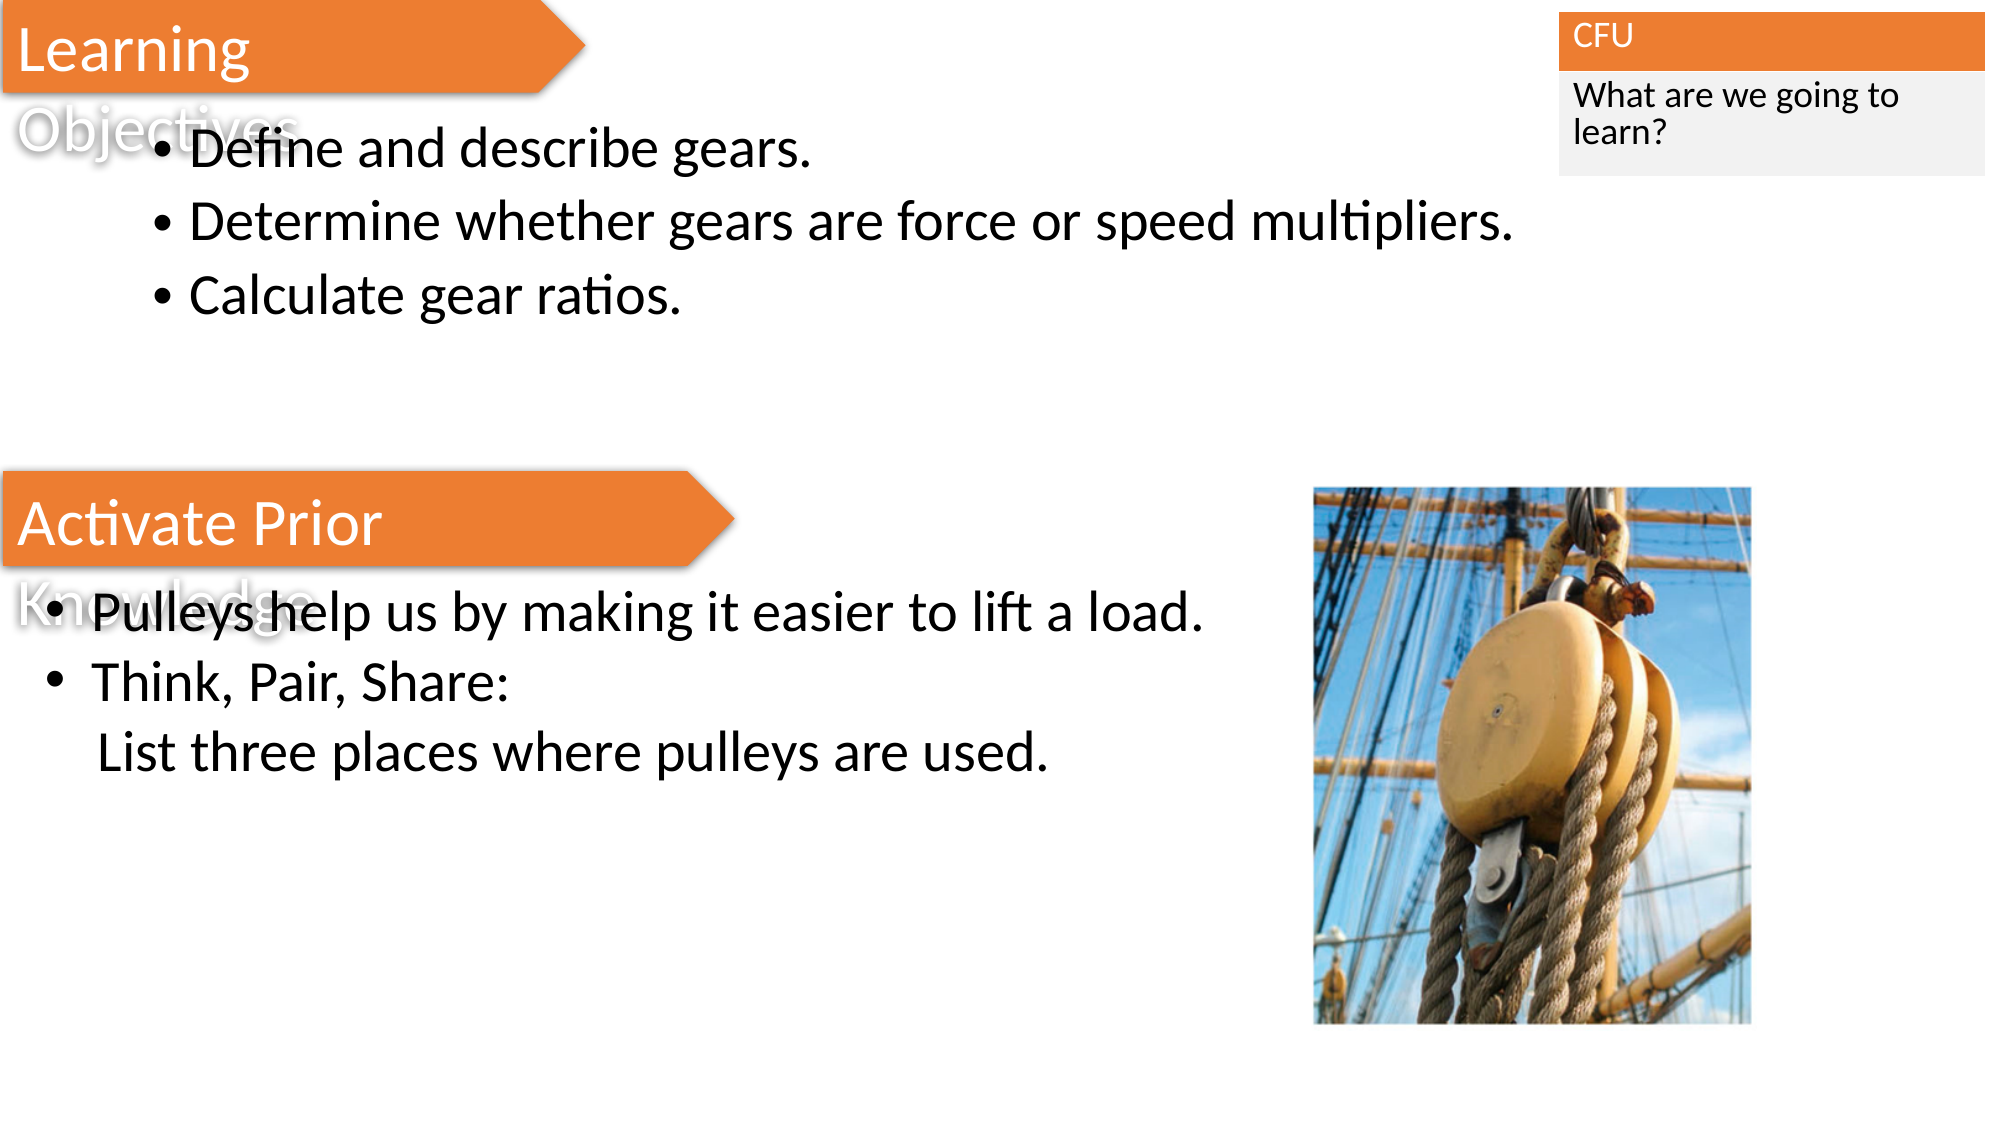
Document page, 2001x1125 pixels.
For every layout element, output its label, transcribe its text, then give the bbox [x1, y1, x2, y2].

picture [1305, 483, 1766, 1039]
table_header CFU [1559, 12, 1985, 71]
text_box Pulleys help us by making it easier to lift a load. Think, Pair, Share: List three places where pulleys are used. [30, 565, 1305, 861]
list Define and describe gears. Determine whether gears are force or speed multipliers. Calculate gear ratios. [137, 118, 1863, 384]
text_box Activate Prior Knowledge [3, 471, 735, 566]
text_box Learning Objectives [3, 0, 586, 93]
table_cell What are we going to learn? [1559, 72, 1985, 176]
